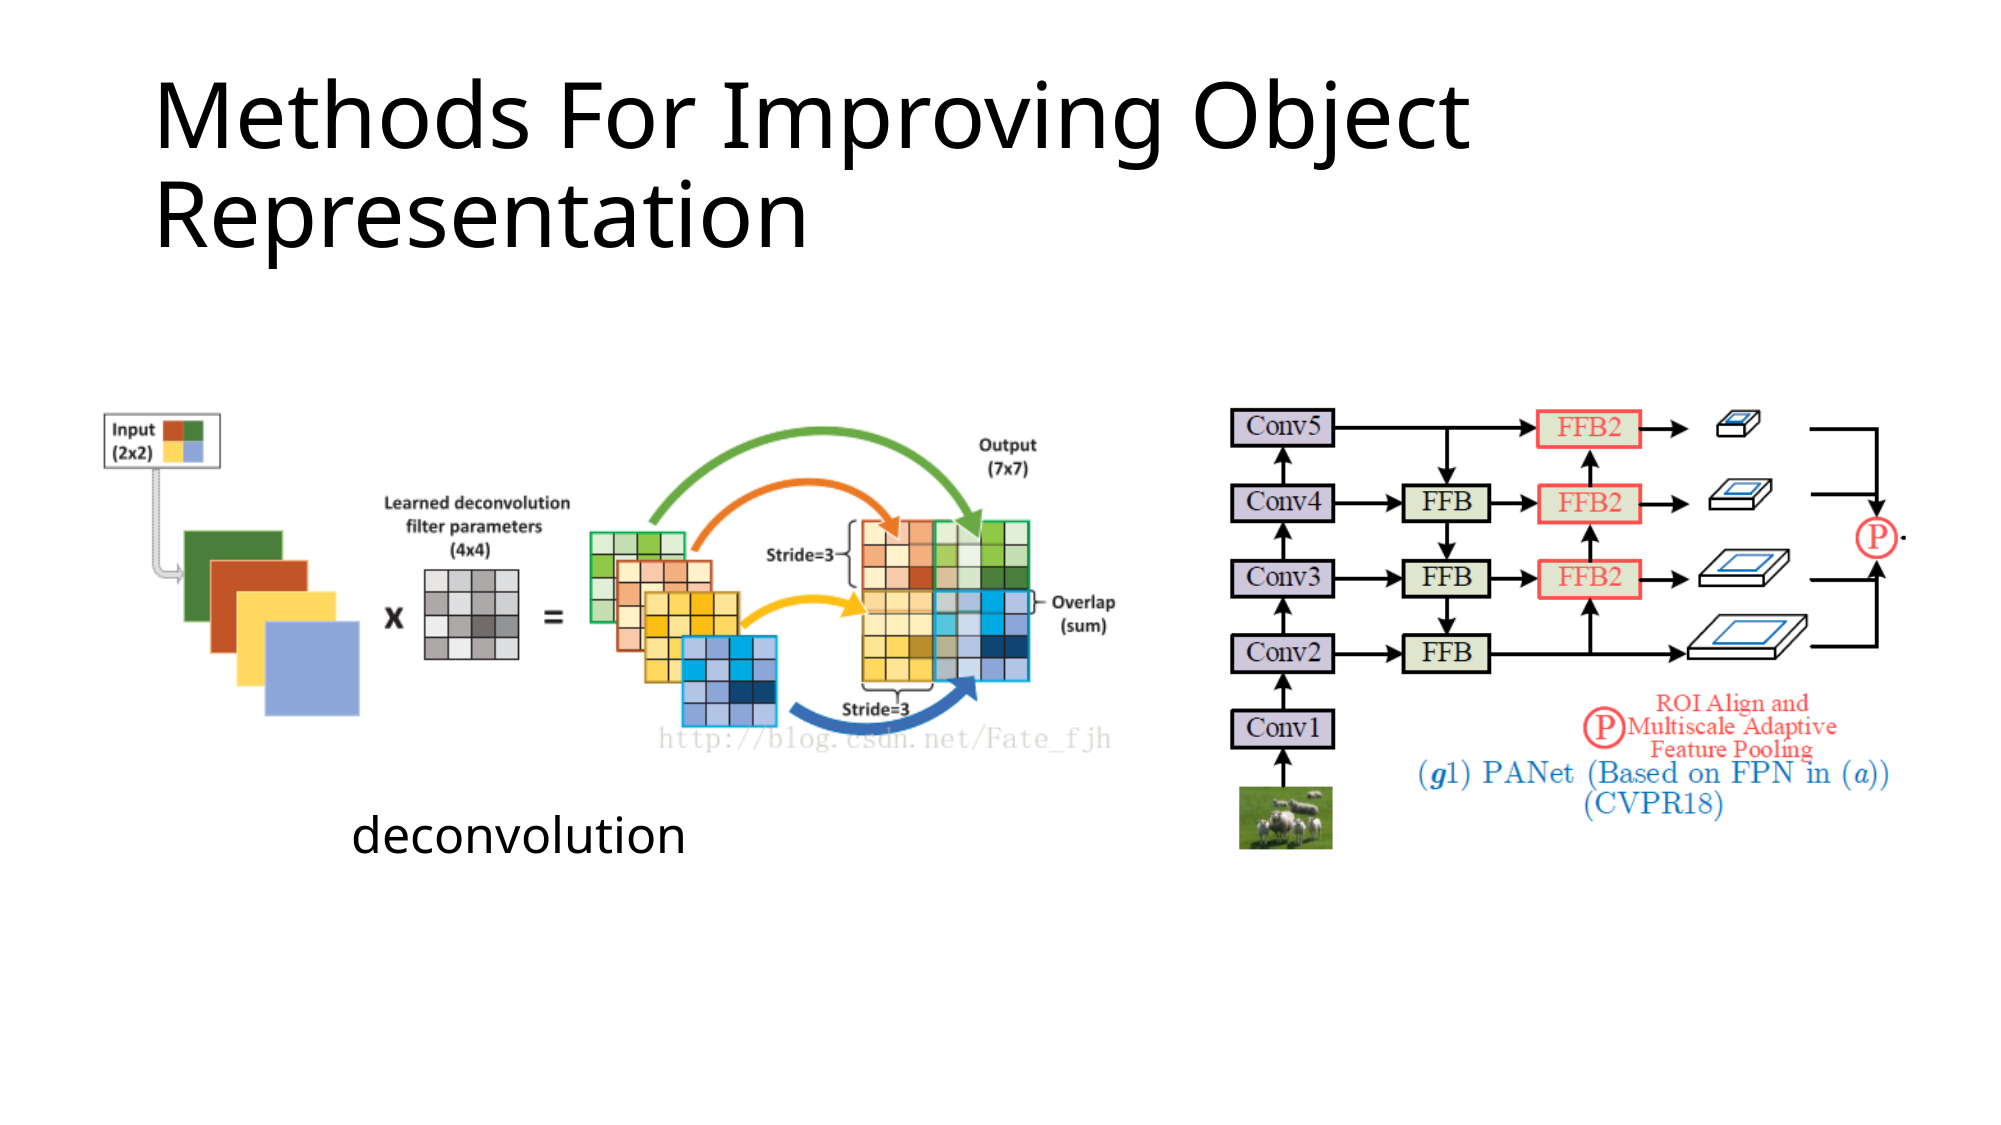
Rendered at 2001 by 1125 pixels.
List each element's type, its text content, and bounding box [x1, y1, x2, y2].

text_box deconvolution [336, 796, 703, 872]
title Methods For Improving Object Representation [137, 59, 1863, 278]
picture [92, 380, 1129, 770]
picture [1201, 380, 1906, 883]
